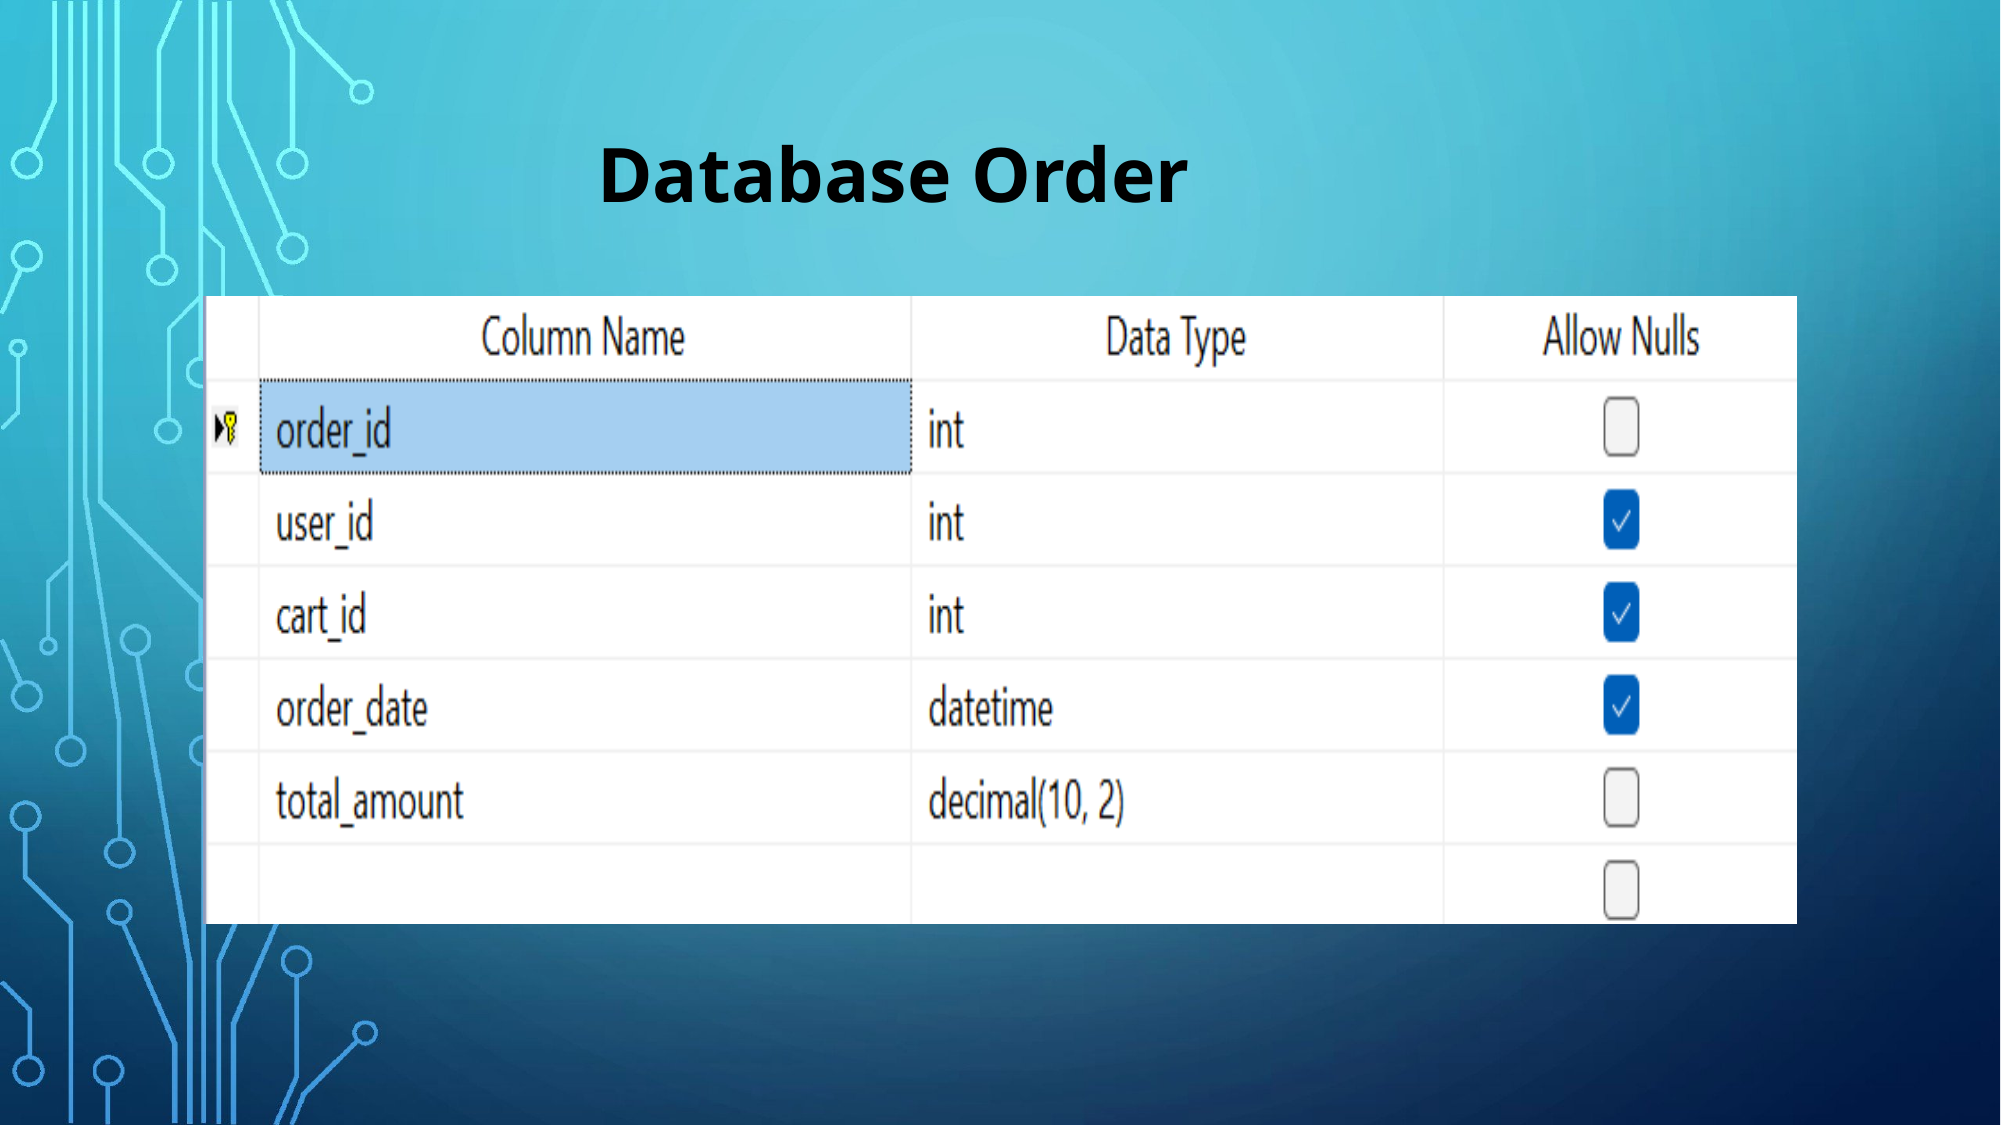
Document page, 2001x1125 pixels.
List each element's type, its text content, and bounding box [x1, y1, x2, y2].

title Database Order [327, 129, 1461, 296]
picture [0, 0, 2001, 1125]
